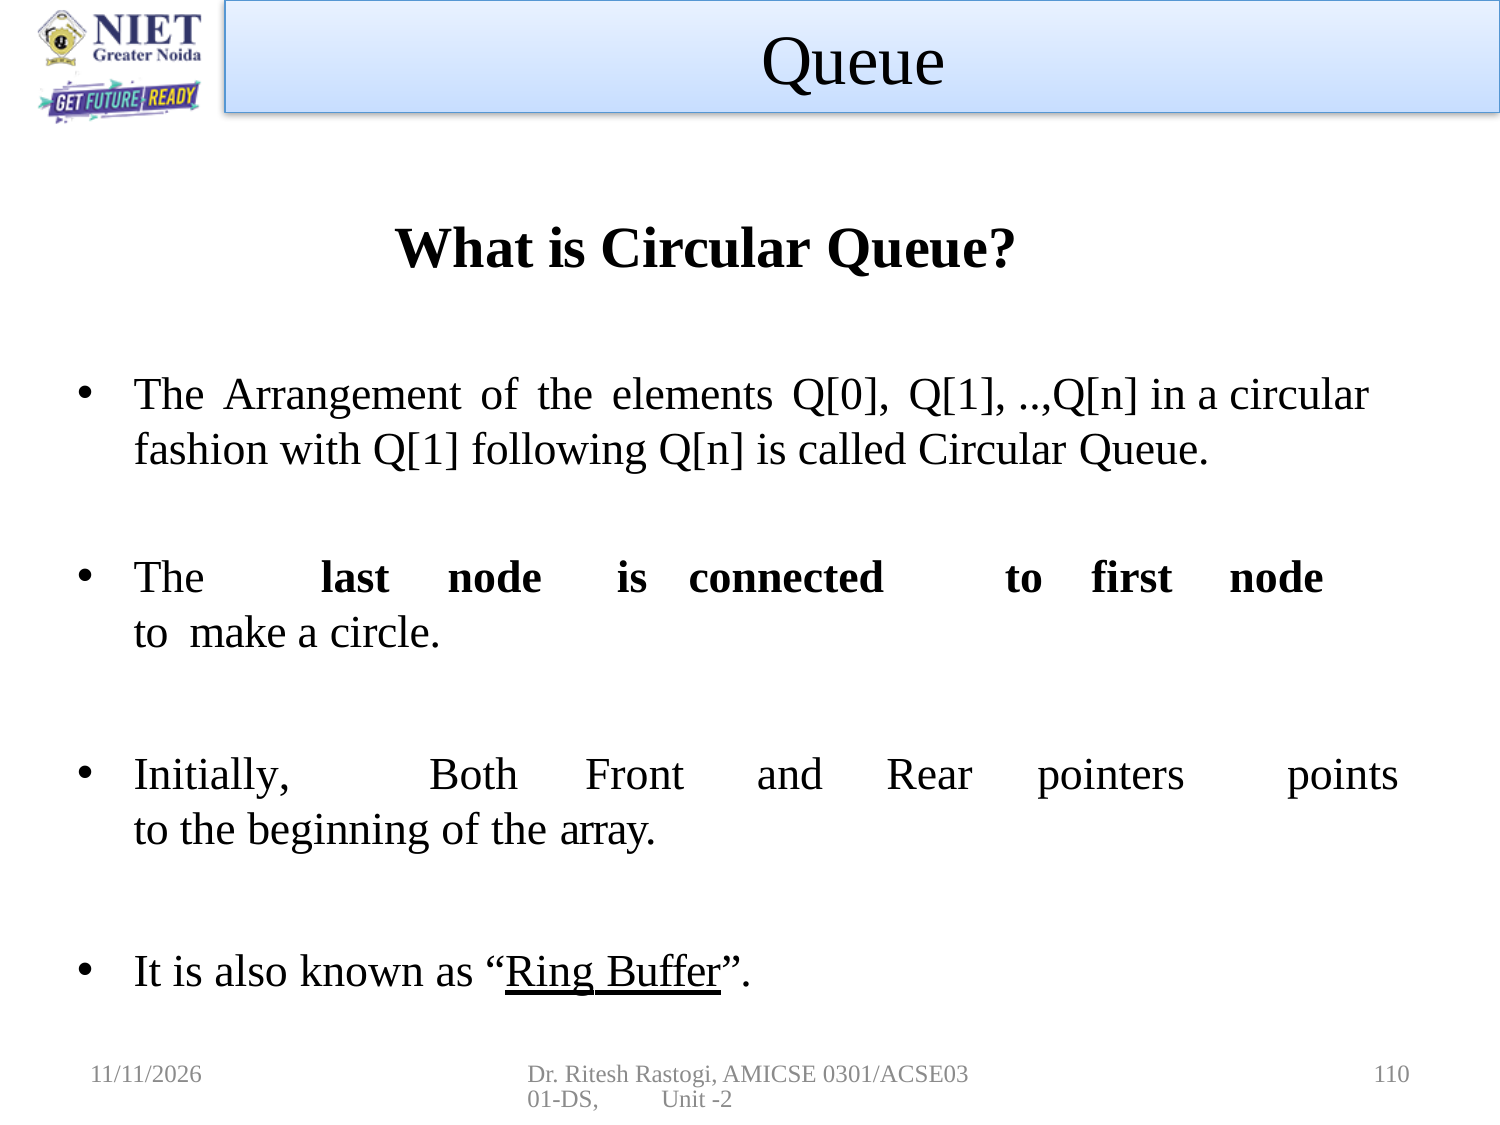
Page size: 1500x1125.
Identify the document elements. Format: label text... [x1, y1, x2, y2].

picture [0, 0, 238, 135]
footer Dr. Ritesh Rastogi, AMICSE 0301/ACSE0301-DS, Unit -2 [512, 1042, 988, 1103]
list The Arrangement of the elements Q[0], Q[1], ..,Q[n] in a circular fashion with Q[1] following Q[n] is called Circular Queue. The last node is connected to first node to make a circle. Initially, Both Front and Rear pointers points to the beginning of the array. It is also known as “Ring Buffer”. [75, 361, 1425, 1002]
slide_number 110 [1074, 1042, 1425, 1103]
title What is Circular Queue? [252, 148, 1158, 339]
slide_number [75, 1042, 425, 1103]
text_box Queue [238, 0, 1500, 113]
